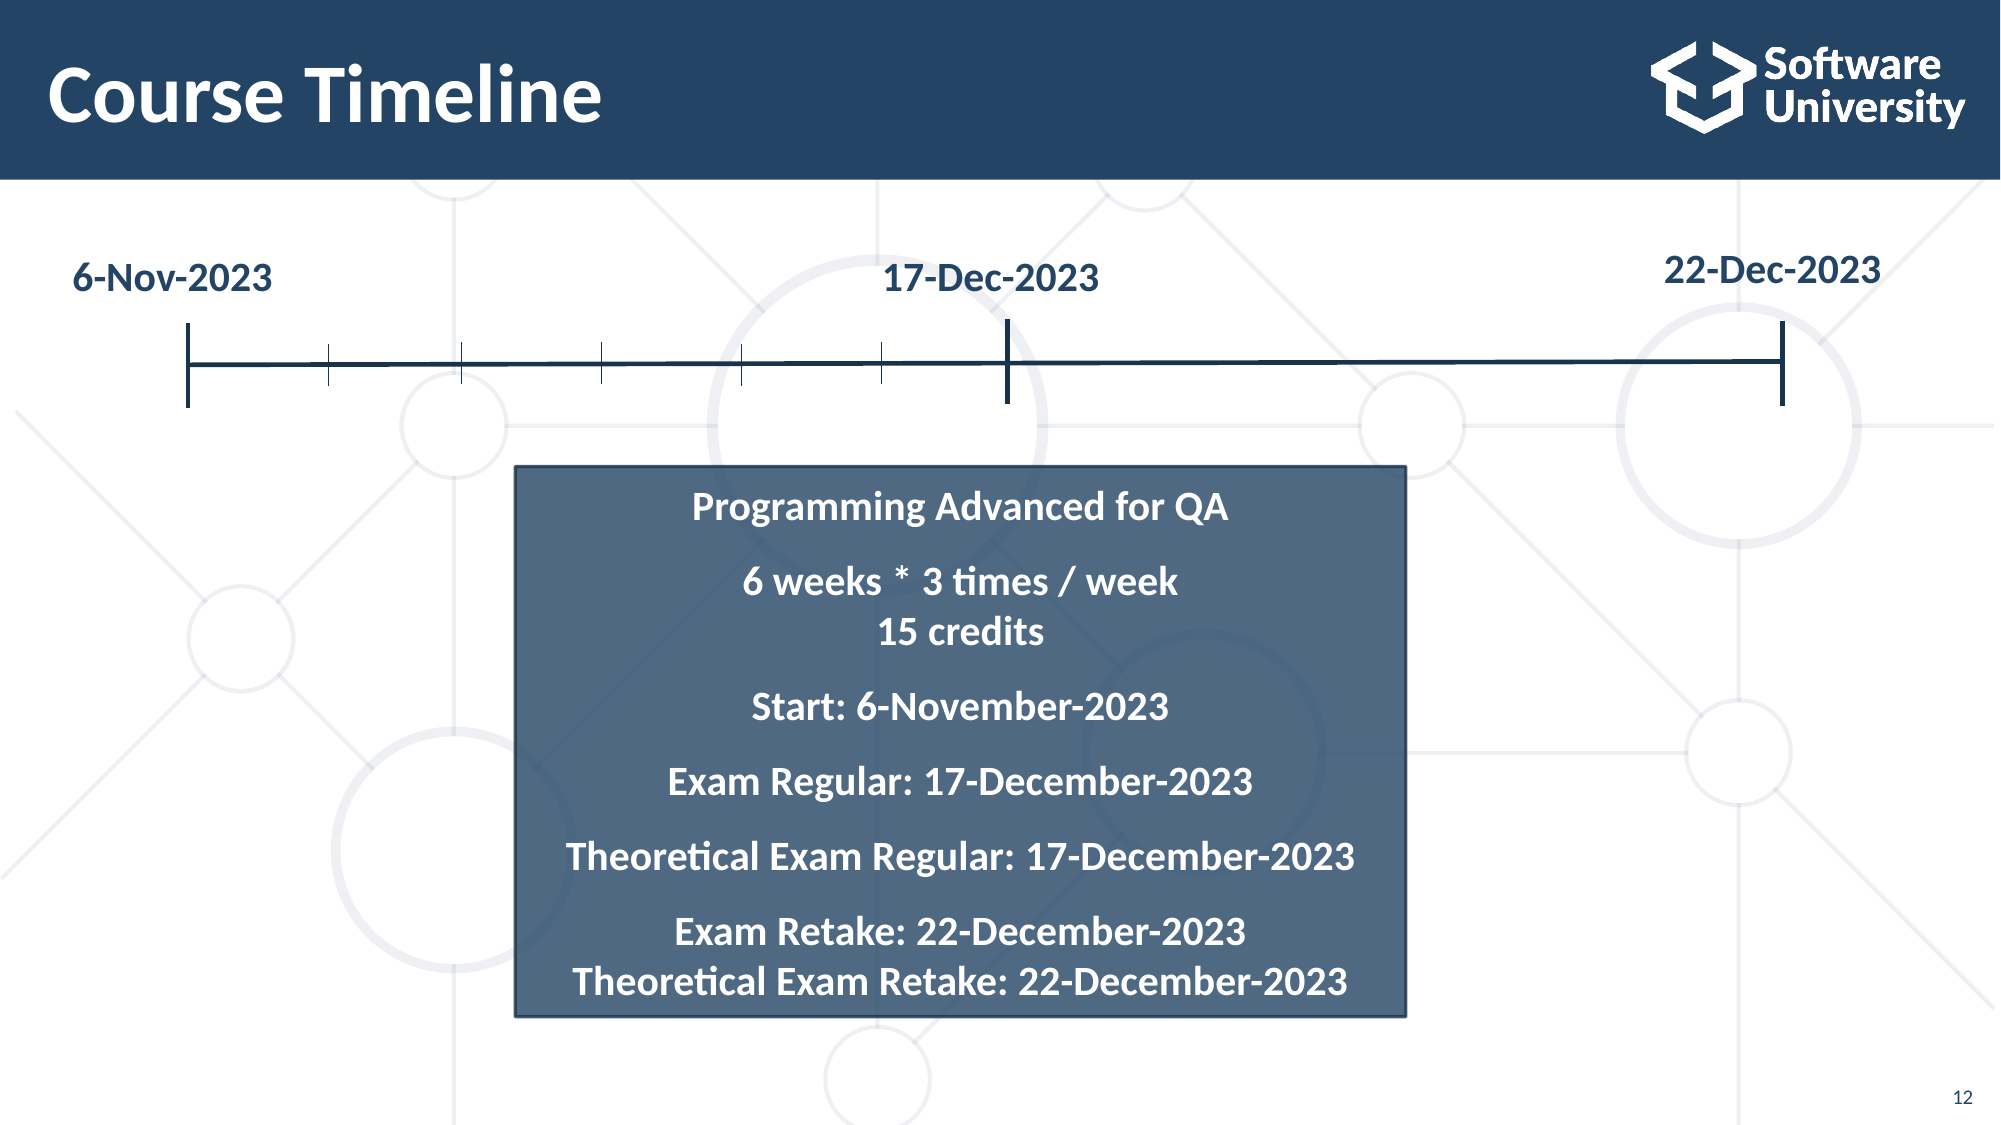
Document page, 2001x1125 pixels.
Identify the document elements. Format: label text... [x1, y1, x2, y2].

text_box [746, 361, 877, 366]
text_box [605, 361, 737, 366]
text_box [465, 361, 596, 366]
title Course Timeline [31, 16, 1625, 162]
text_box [193, 361, 323, 366]
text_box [887, 361, 1002, 366]
text_box 6-Nov-2023 [57, 242, 319, 308]
picture [1651, 41, 1966, 134]
text_box Programming Advanced for QA 6 weeks * 3 times / week 15 credits Start: 6-November-2023 Exam Regular: 17-December-2023 Theoretical Exam Regular: 17-December-2023 Exam Retake: 22-December-2023 Theoretical Exam Retake: 22-December-2023 [513, 464, 1408, 1019]
text_box 22-Dec-2023 [1649, 234, 1959, 300]
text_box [332, 361, 456, 366]
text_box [1012, 361, 1778, 366]
text_box 17-Dec-2023 [867, 242, 1229, 308]
slide_number 12 [1927, 1067, 1989, 1117]
